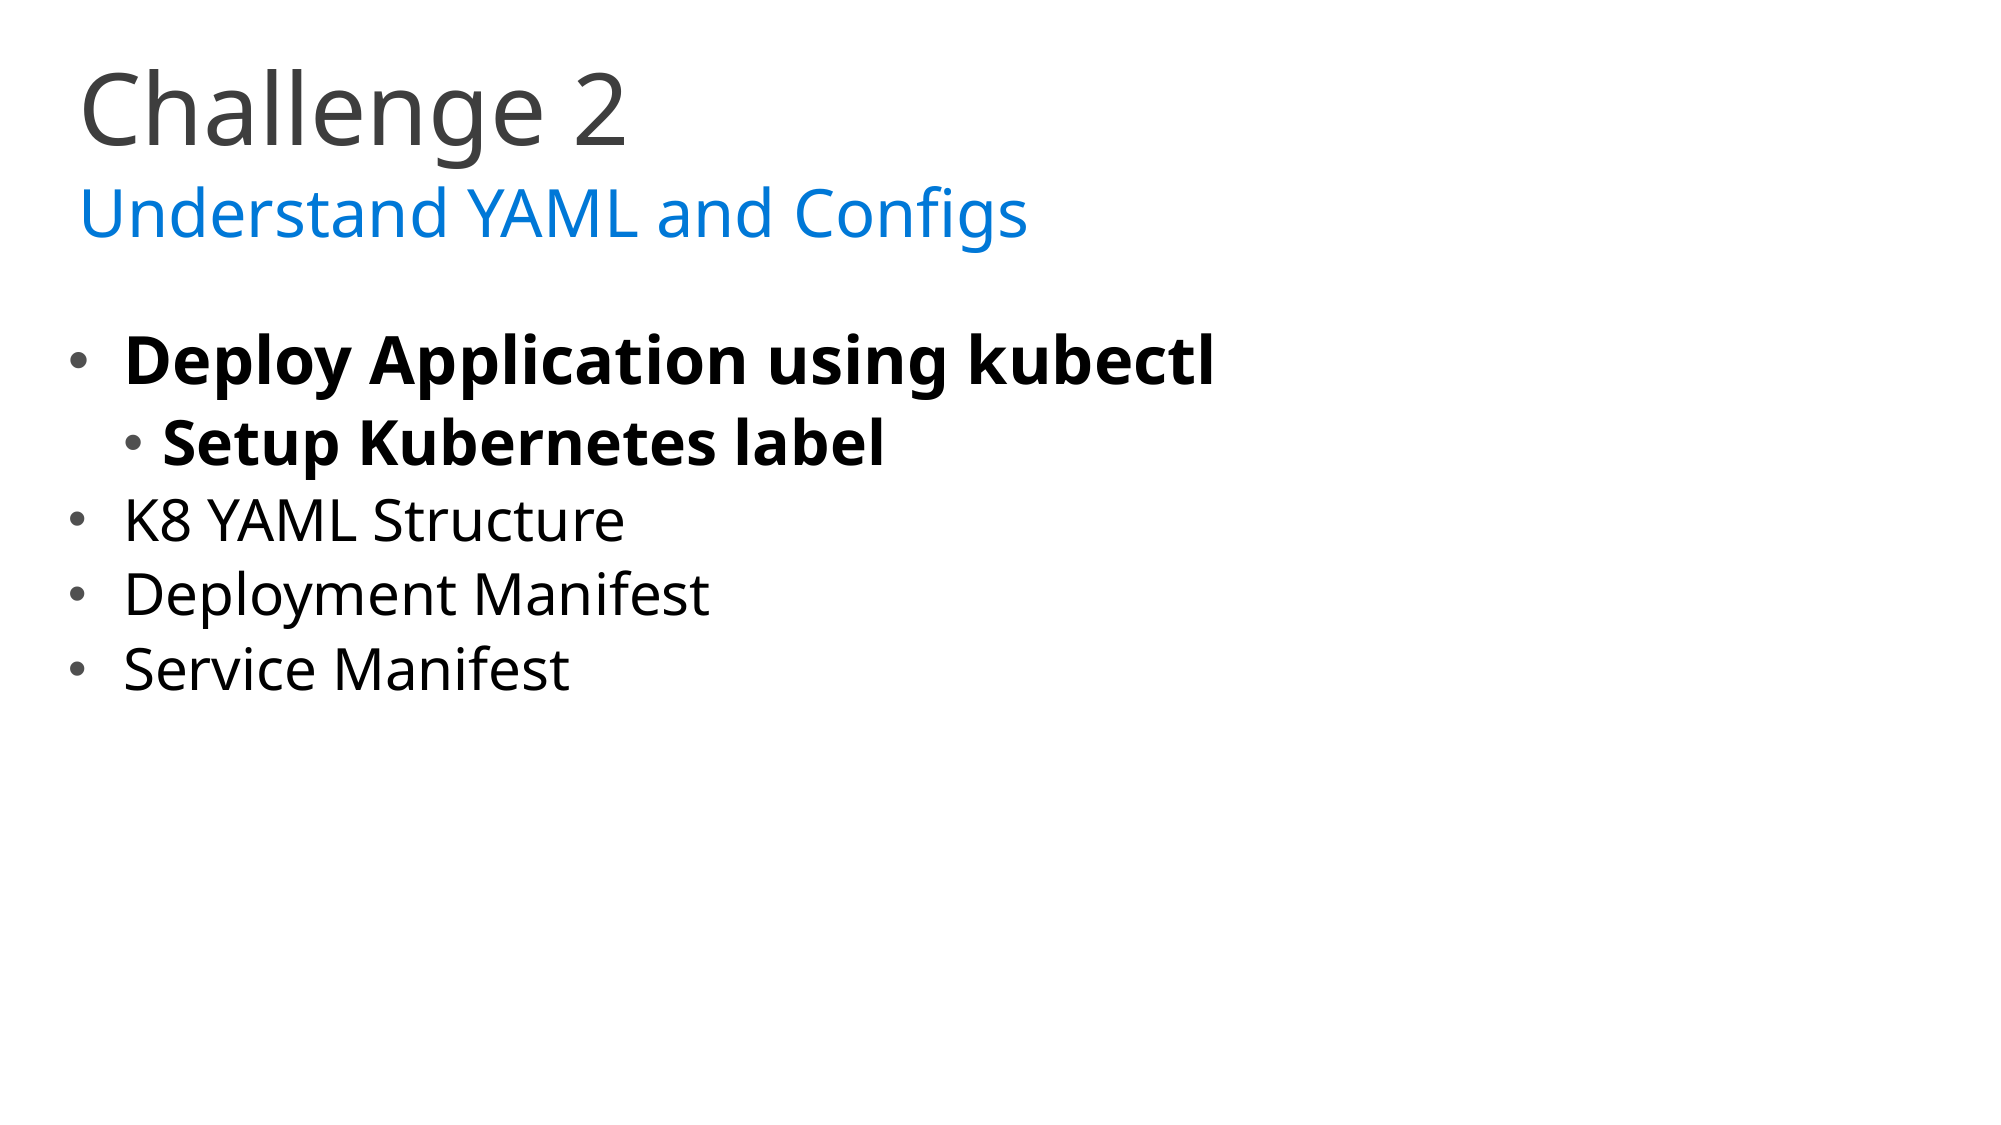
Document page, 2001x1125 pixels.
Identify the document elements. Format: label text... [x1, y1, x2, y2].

list Deploy Application using kubectl Setup Kubernetes label K8 YAML Structure Deployment Manifest Service Manifest [44, 312, 1956, 732]
text_box Challenge 2 Understand YAML and Configs [78, 59, 1617, 253]
